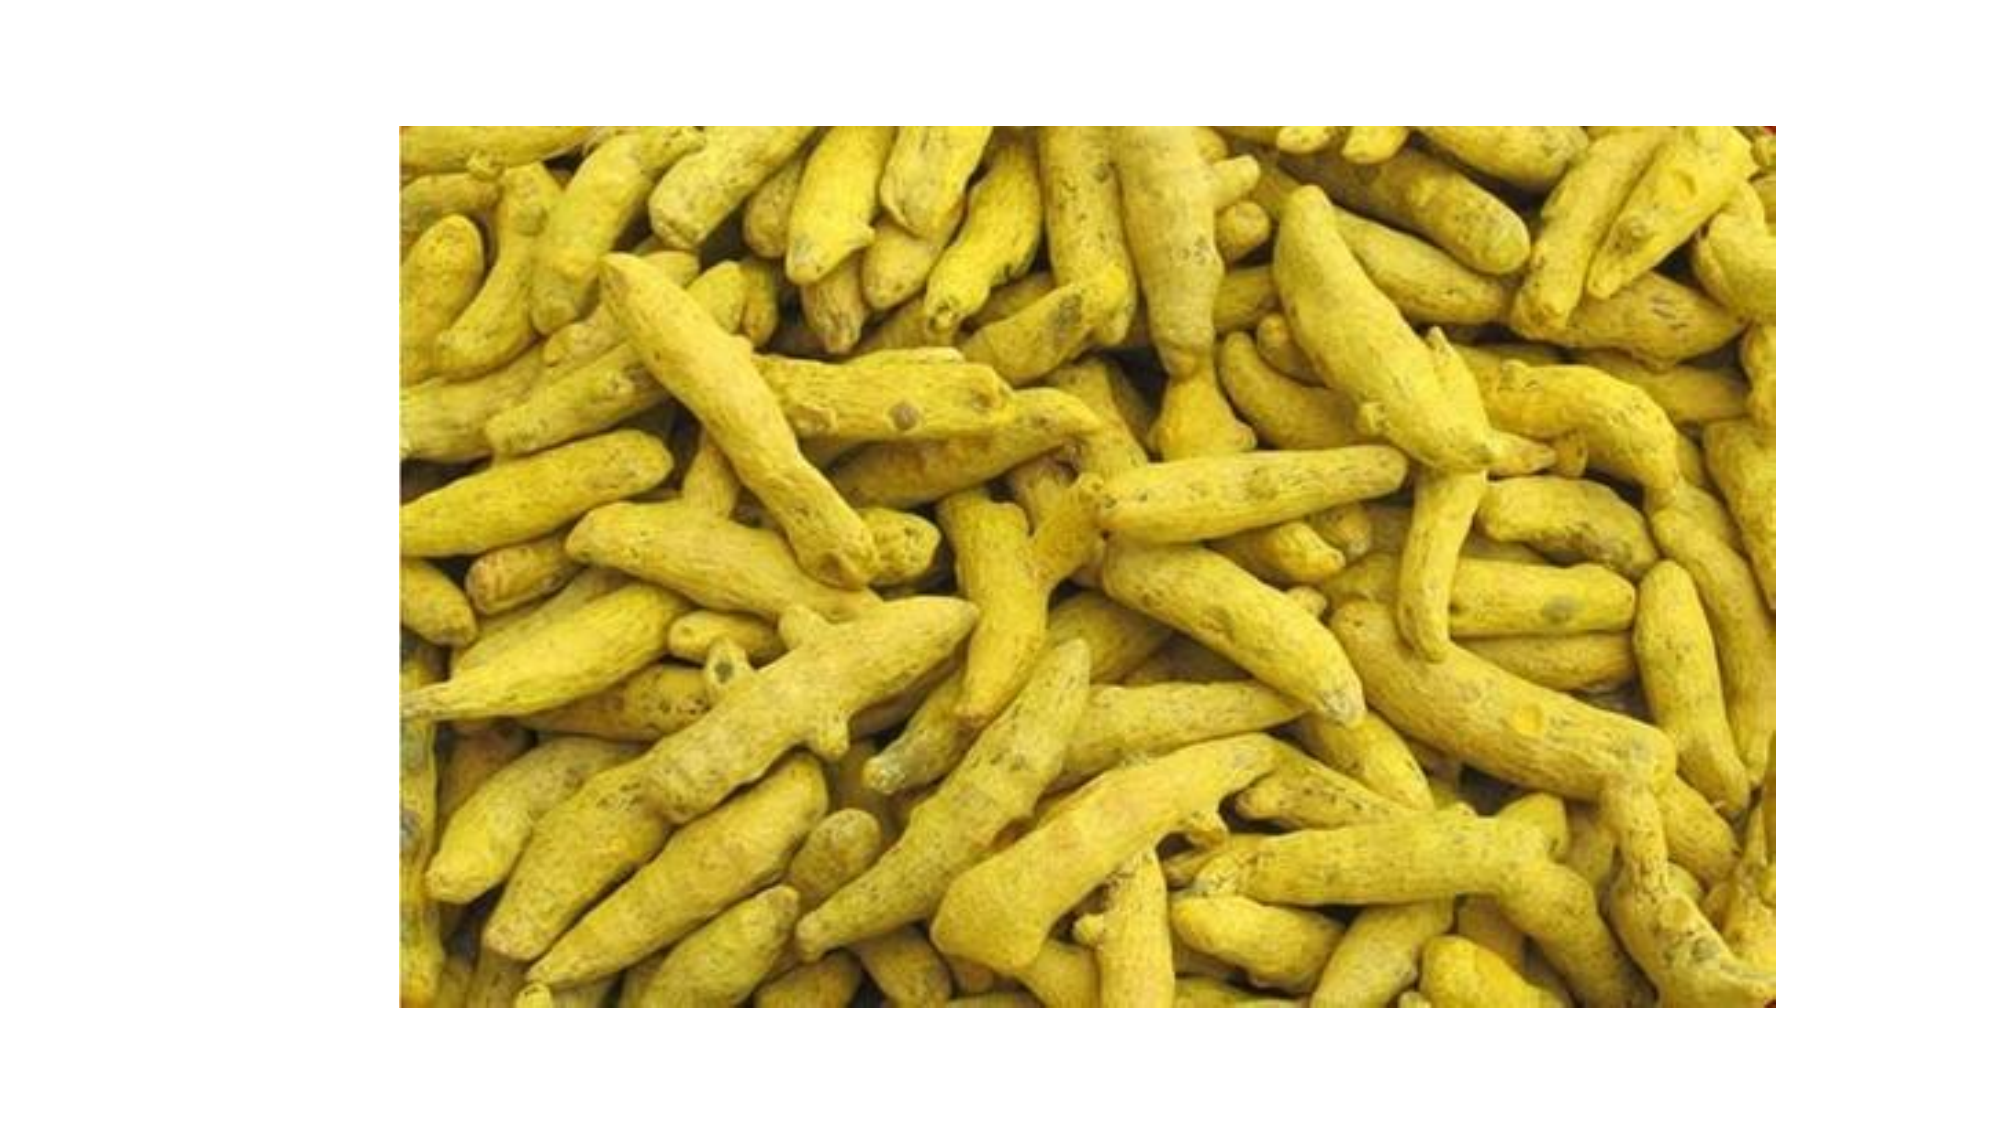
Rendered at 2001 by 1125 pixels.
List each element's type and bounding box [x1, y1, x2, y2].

picture [399, 126, 1776, 1008]
